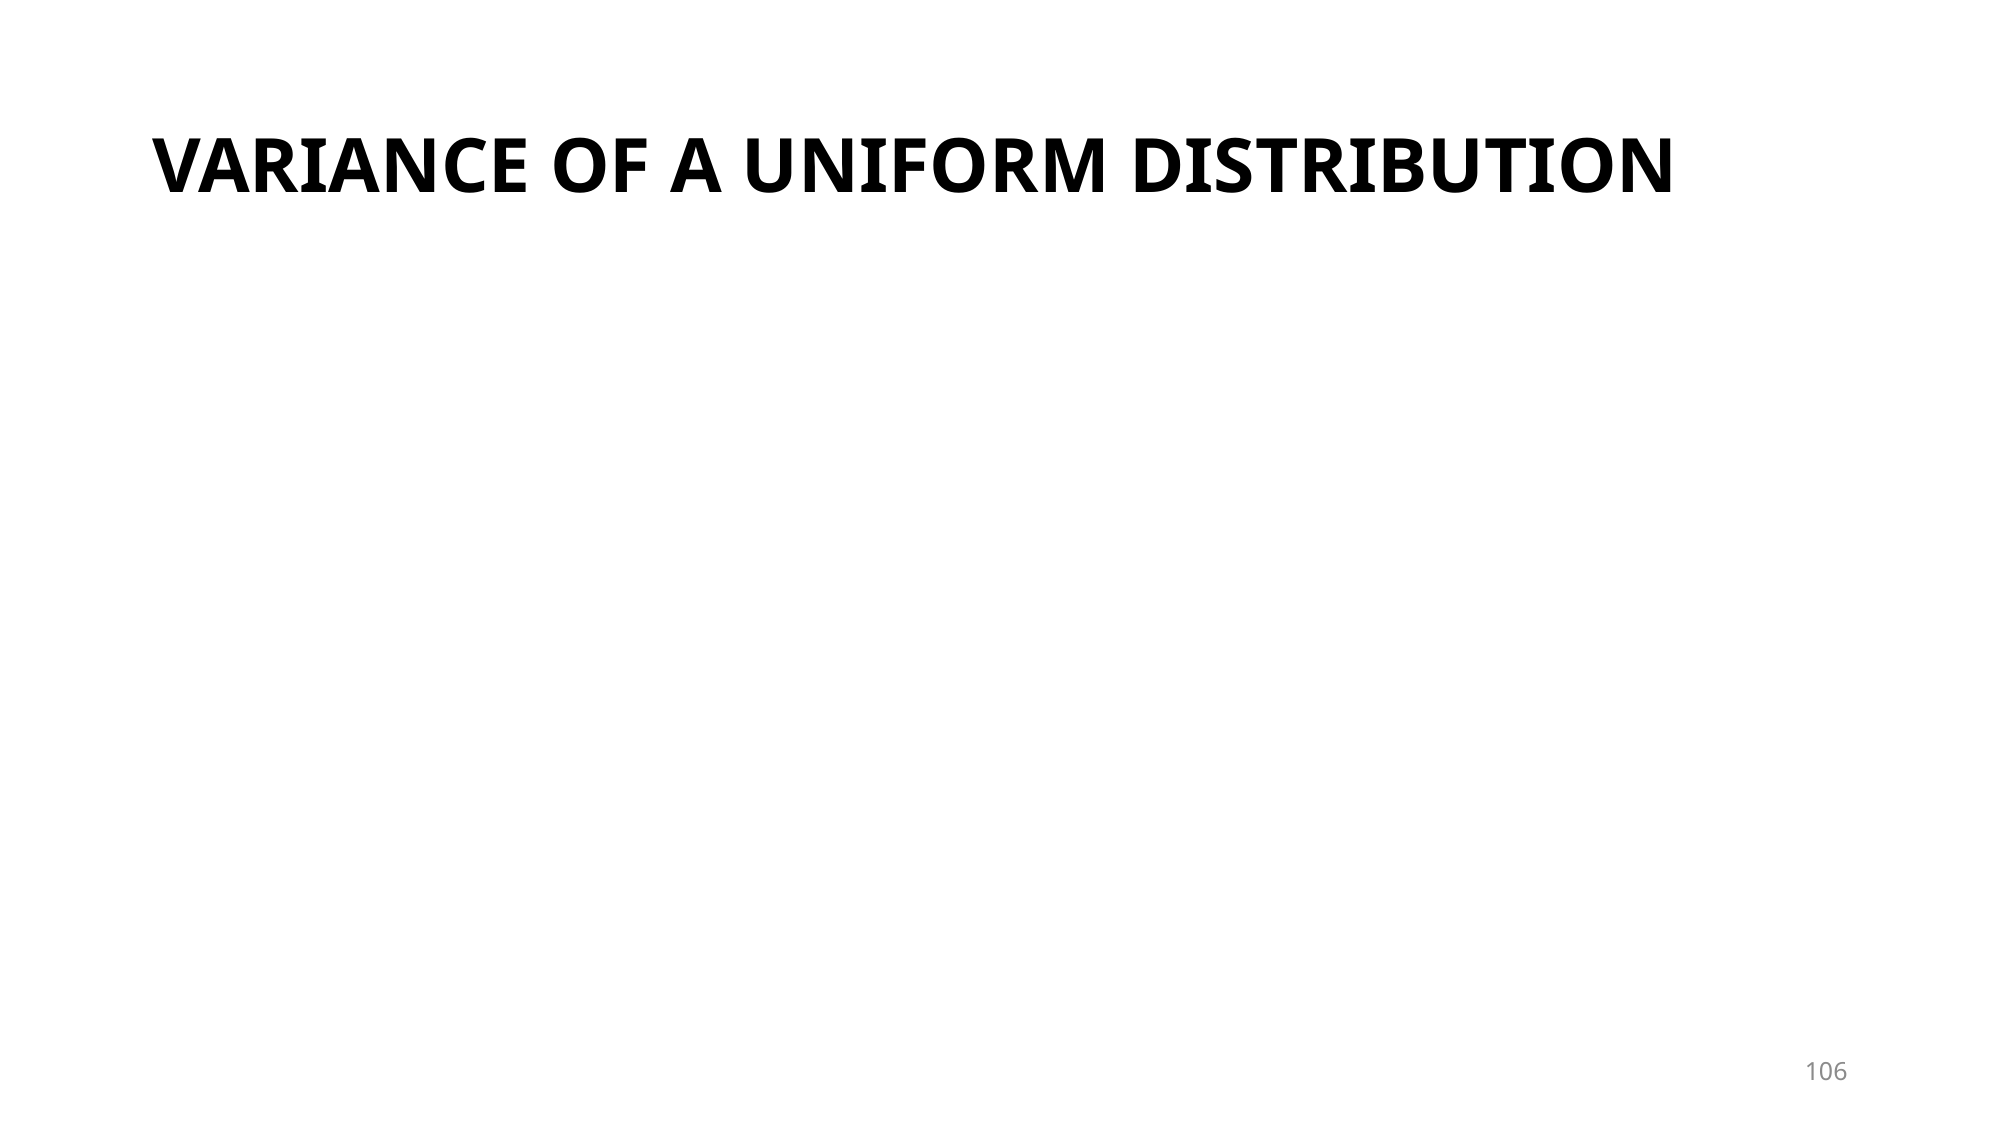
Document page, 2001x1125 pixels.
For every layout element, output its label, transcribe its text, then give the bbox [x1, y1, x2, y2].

title VARIANCE OF A UNIFORM DISTRIBUTION [137, 59, 1863, 278]
slide_number 106 [1412, 1042, 1863, 1103]
